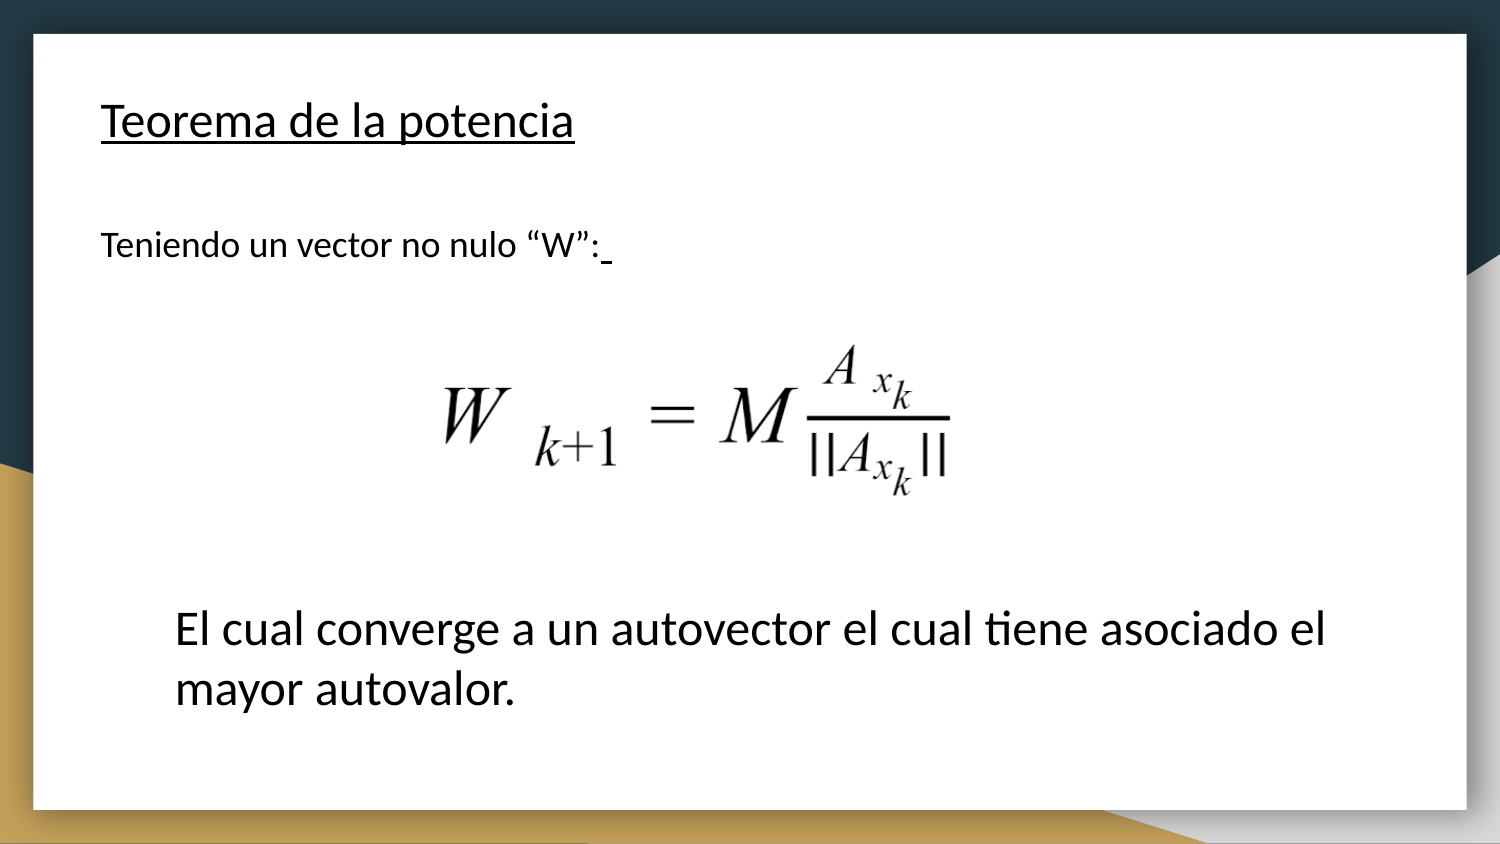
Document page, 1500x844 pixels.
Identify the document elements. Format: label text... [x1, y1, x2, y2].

text_box Teorema de la potencia Teniendo un vector no nulo “W”: [85, 72, 1355, 302]
picture [393, 326, 1047, 518]
text_box El cual converge a un autovector el cual tiene asociado el mayor autovalor. [159, 580, 1388, 691]
